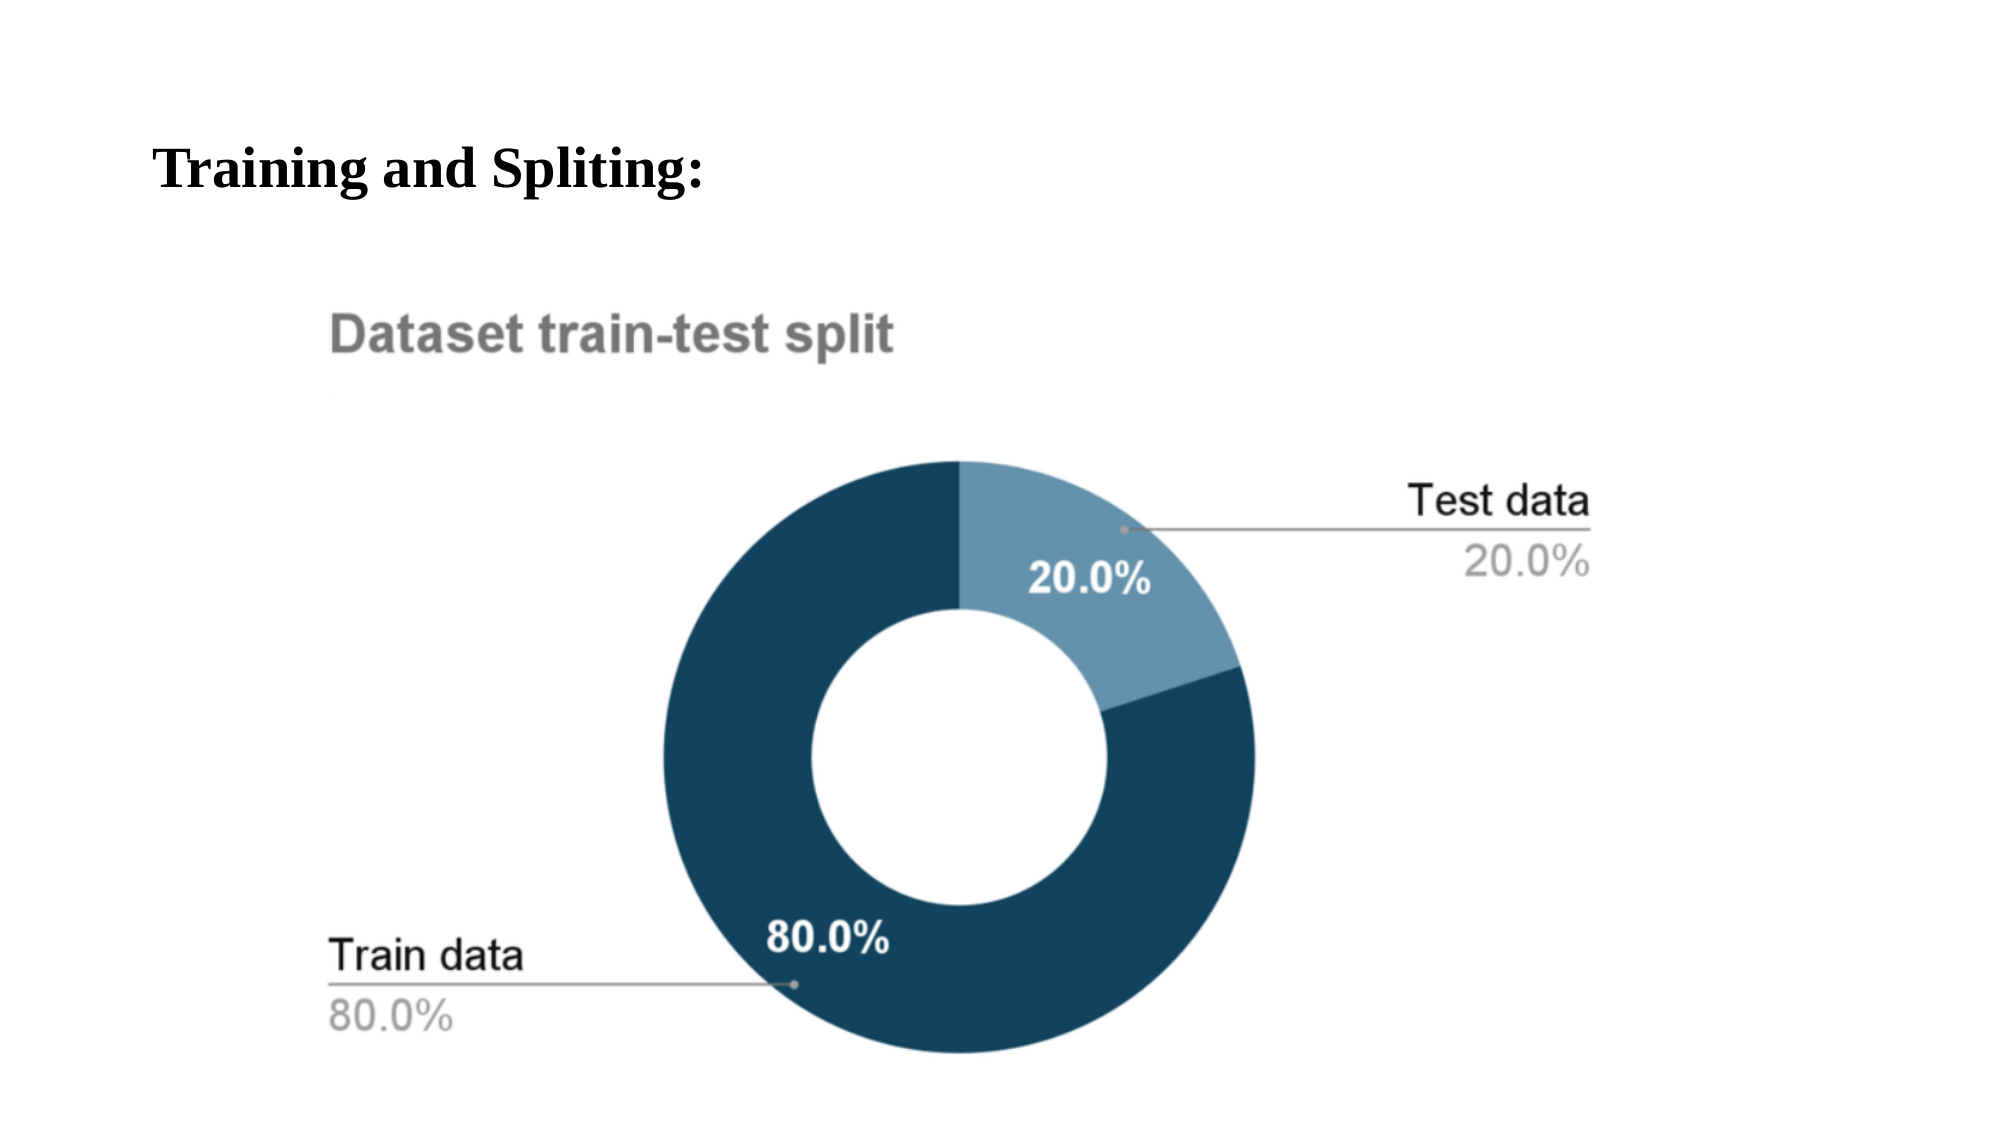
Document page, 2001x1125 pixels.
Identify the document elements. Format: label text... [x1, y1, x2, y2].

title Training and Spliting: [137, 59, 1863, 278]
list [314, 299, 1599, 1066]
